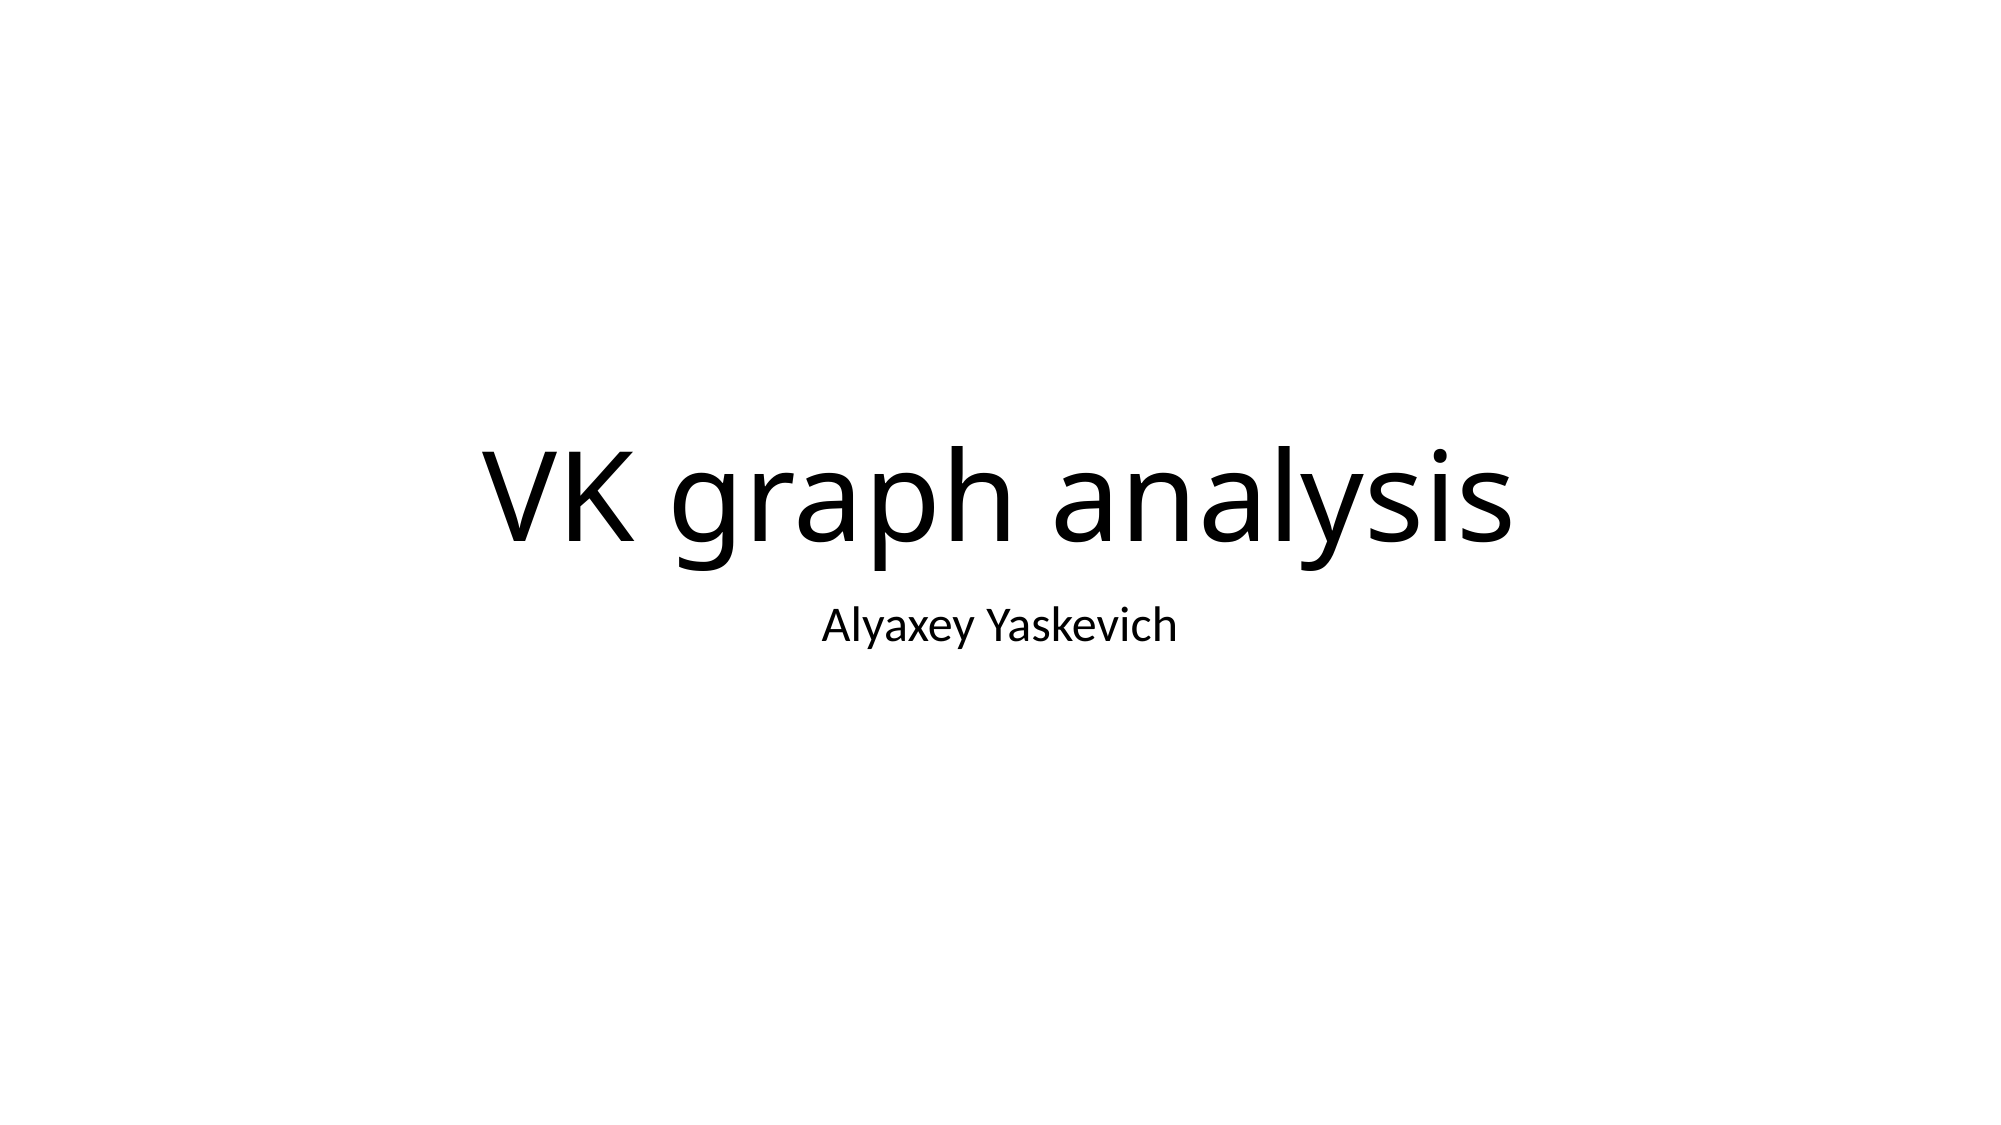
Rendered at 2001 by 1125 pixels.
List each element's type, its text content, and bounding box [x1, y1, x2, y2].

title VK graph analysis [249, 184, 1750, 576]
subtitle Alyaxey Yaskevich [249, 590, 1750, 863]
